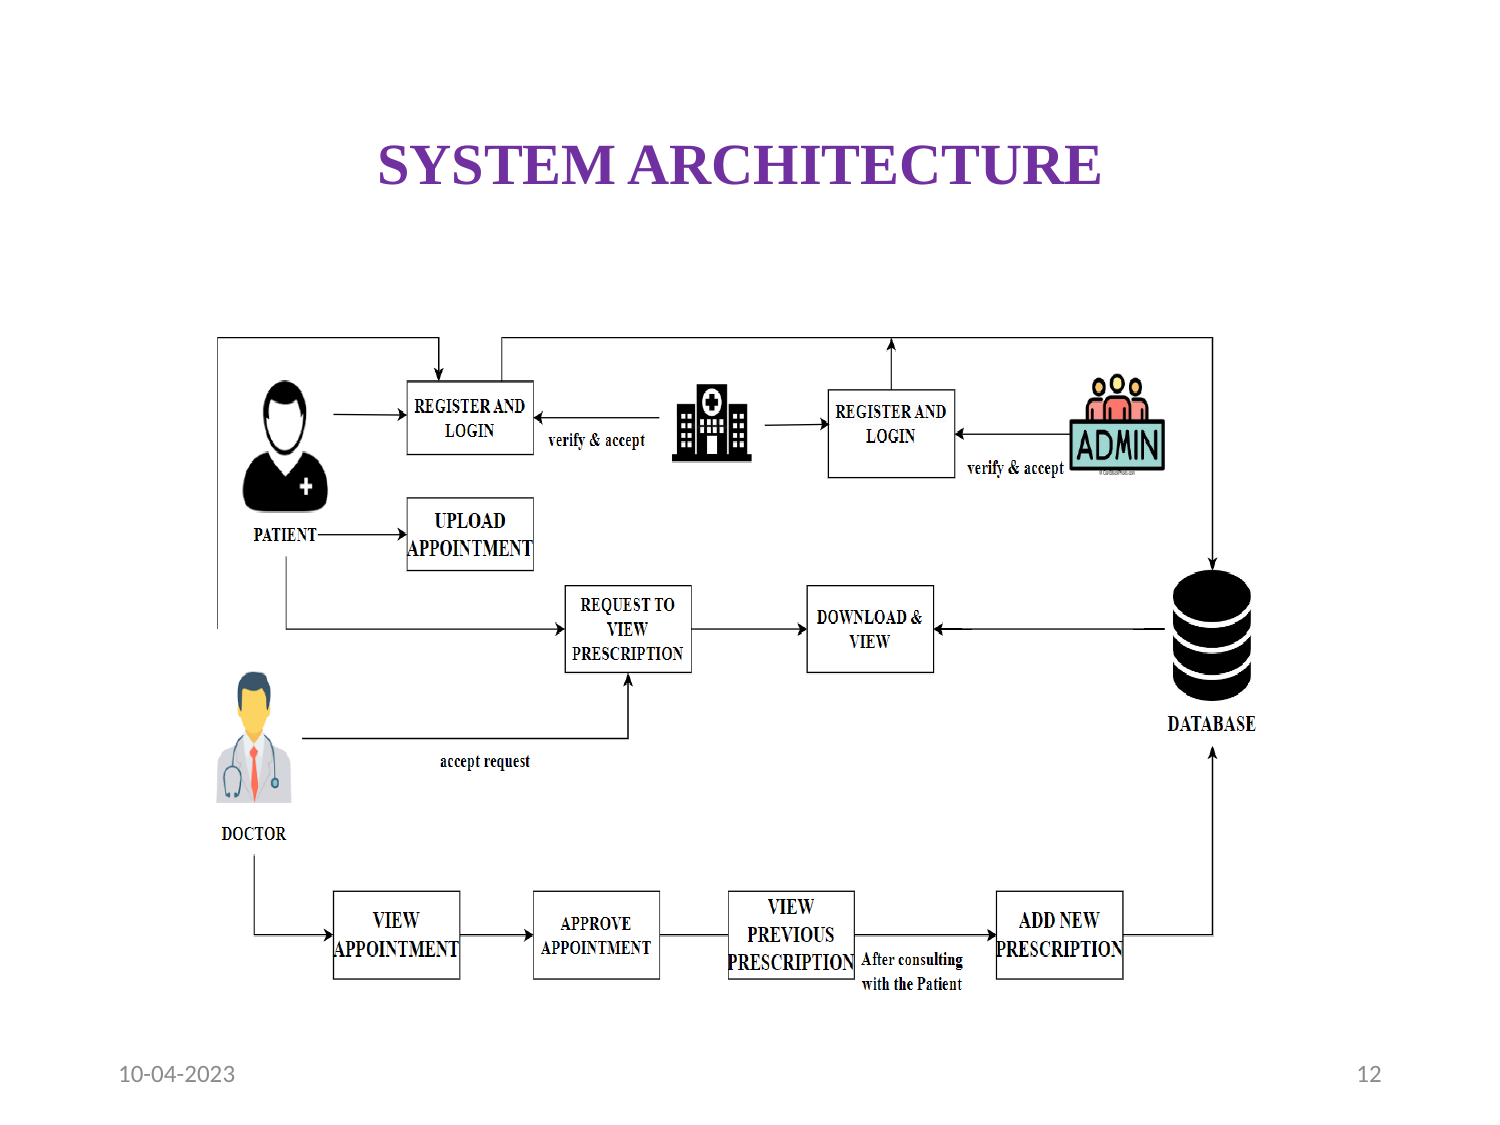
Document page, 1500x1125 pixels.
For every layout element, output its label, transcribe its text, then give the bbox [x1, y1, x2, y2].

text_box SYSTEM ARCHITECTURE [252, 118, 1228, 204]
picture [87, 264, 1394, 1043]
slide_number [103, 1043, 441, 1103]
slide_number 12 [1059, 1042, 1397, 1103]
